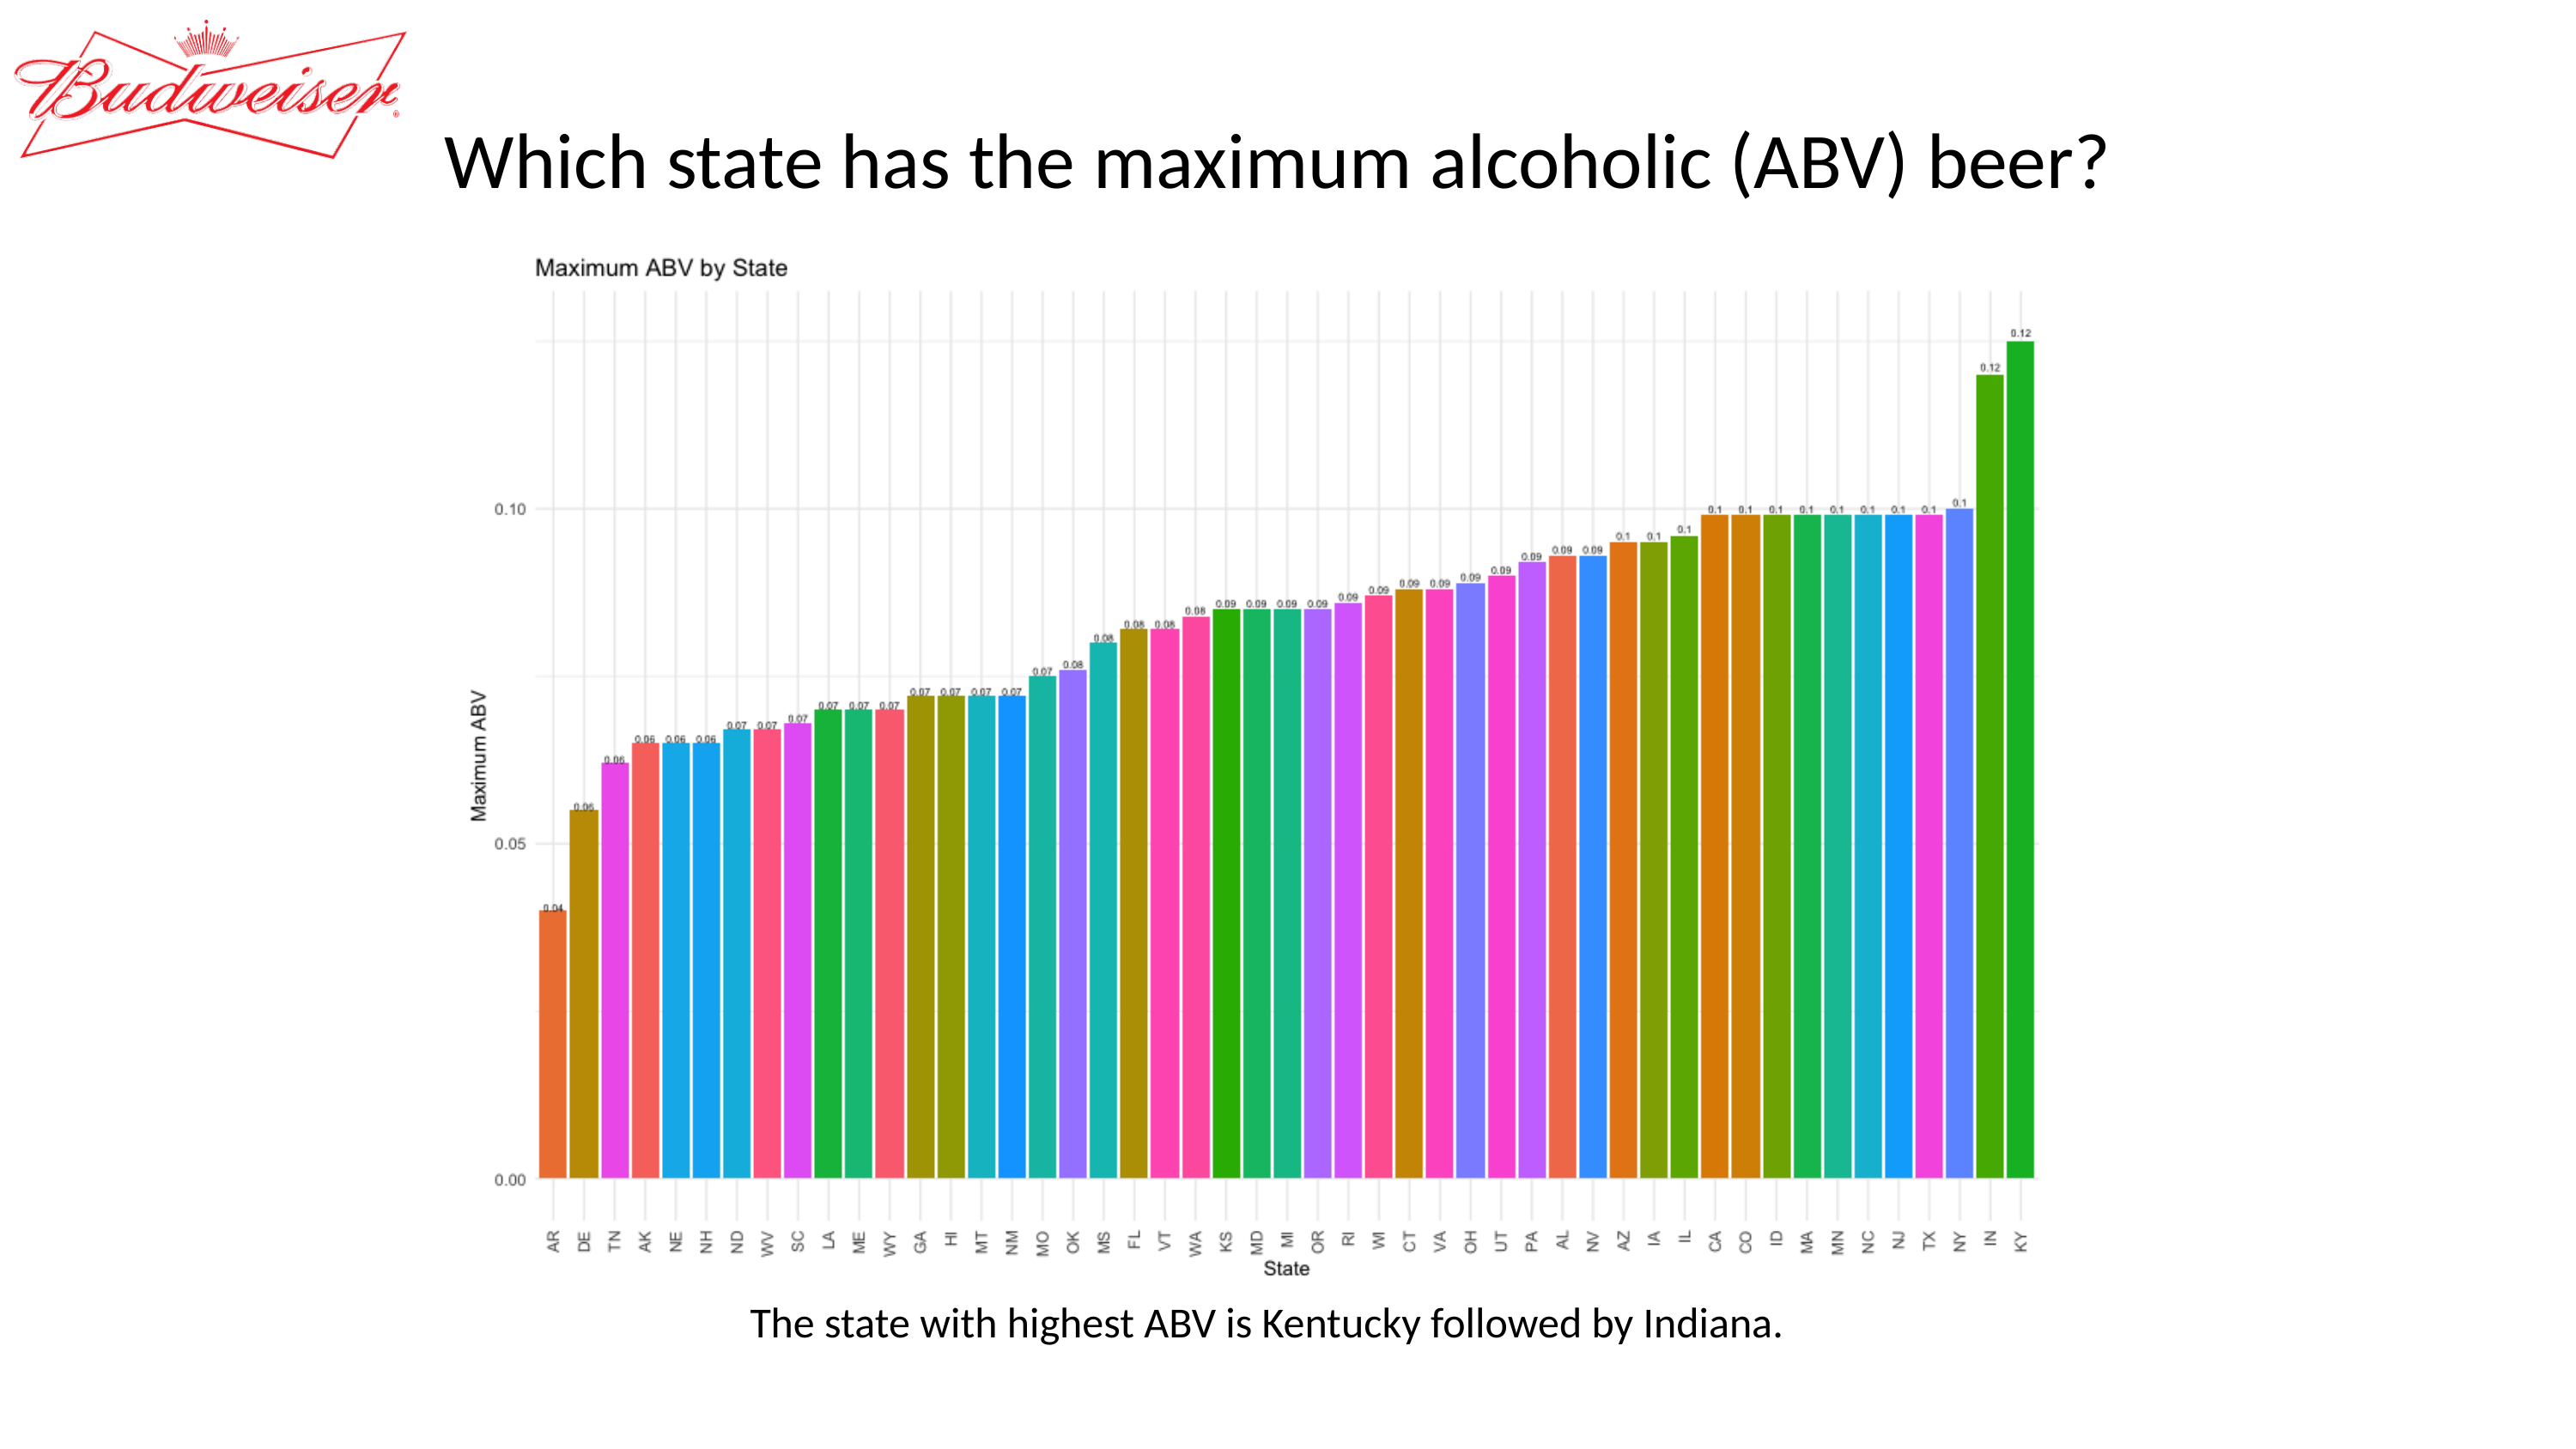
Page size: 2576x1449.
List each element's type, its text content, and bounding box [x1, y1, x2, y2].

text_box The state with highest ABV is Kentucky followed by Indiana. [231, 1288, 2281, 1406]
text_box [4, 0, 421, 174]
picture [461, 249, 2050, 1289]
text_box Which state has the maximum alcoholic (ABV) beer? [420, 101, 2156, 204]
